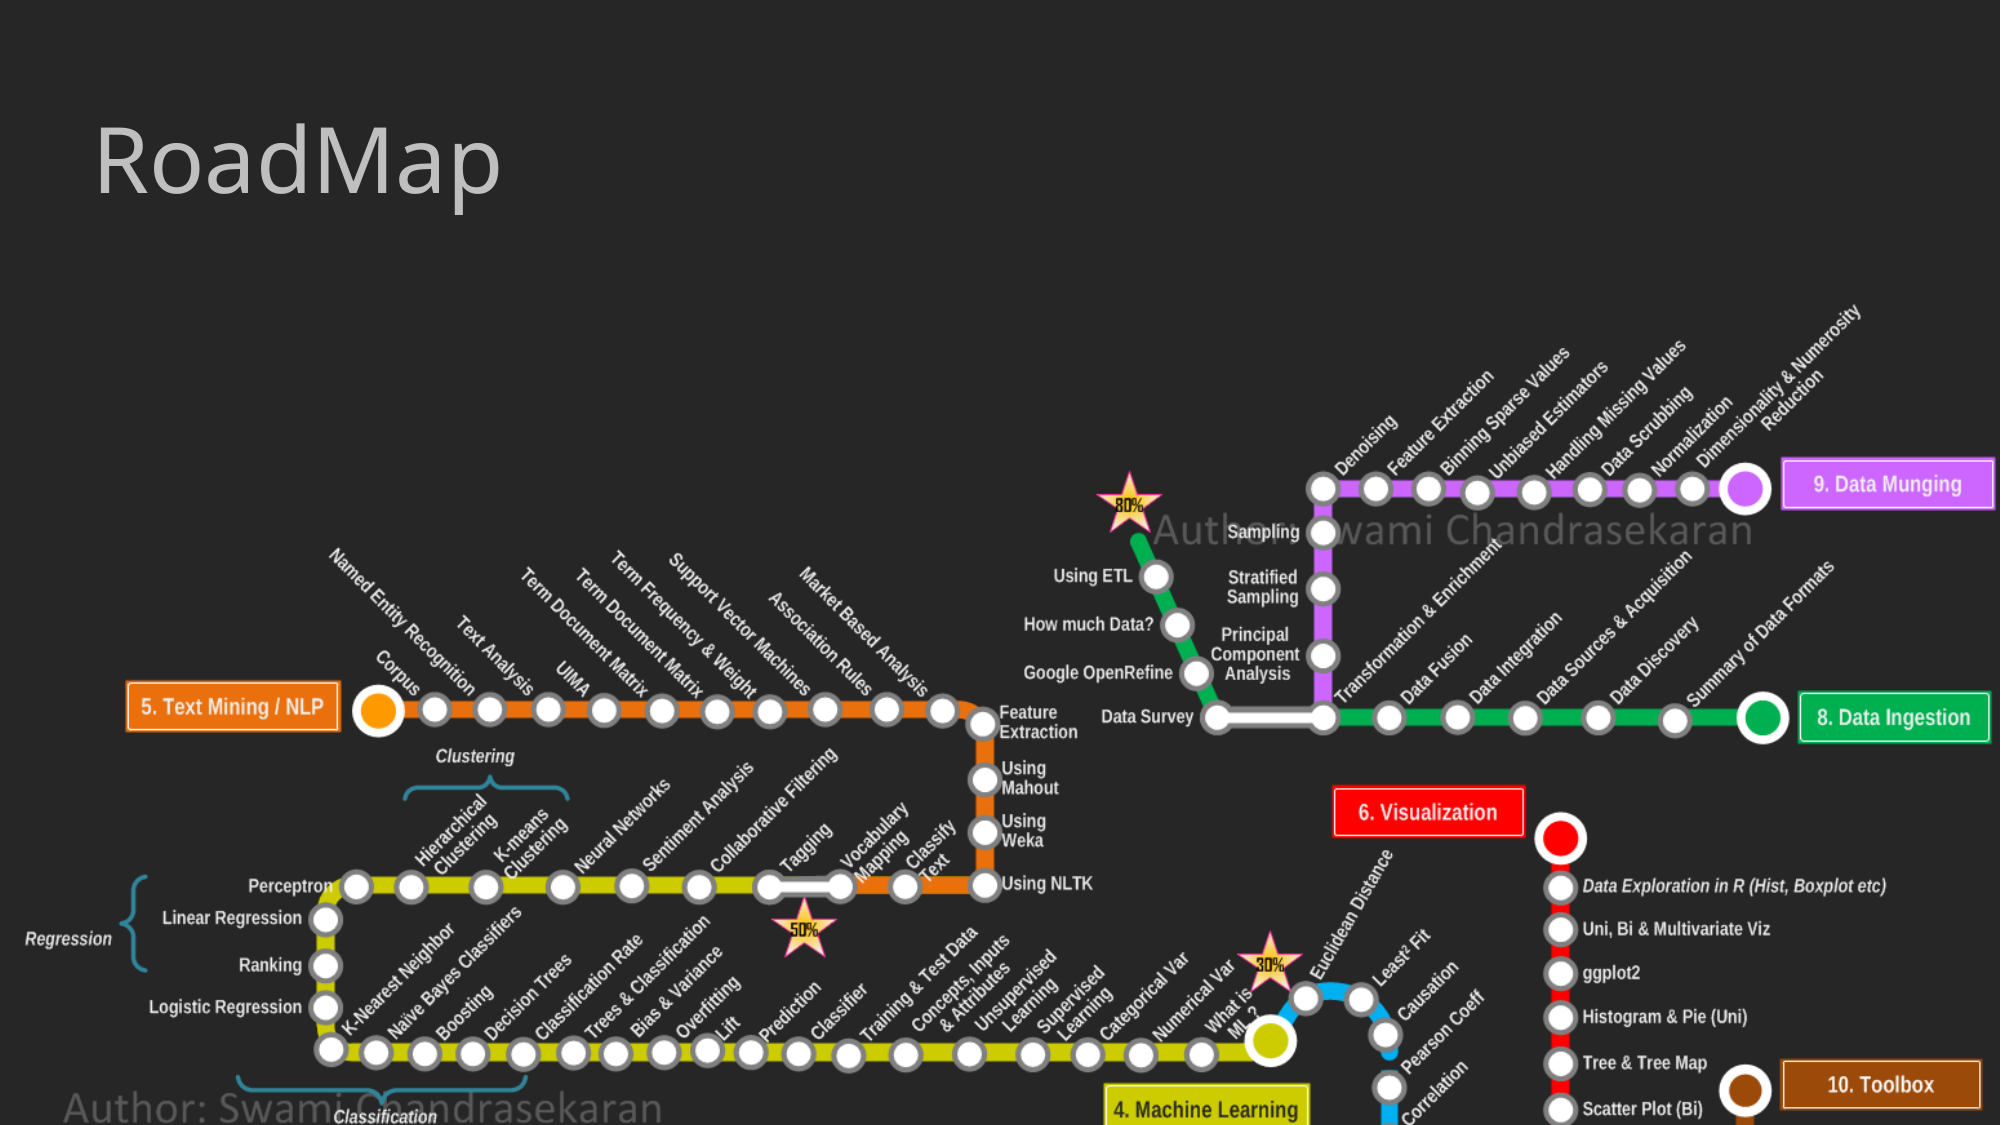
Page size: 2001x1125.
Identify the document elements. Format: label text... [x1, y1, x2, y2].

picture [0, 294, 2000, 1125]
text_box RoadMap [77, 94, 1437, 219]
